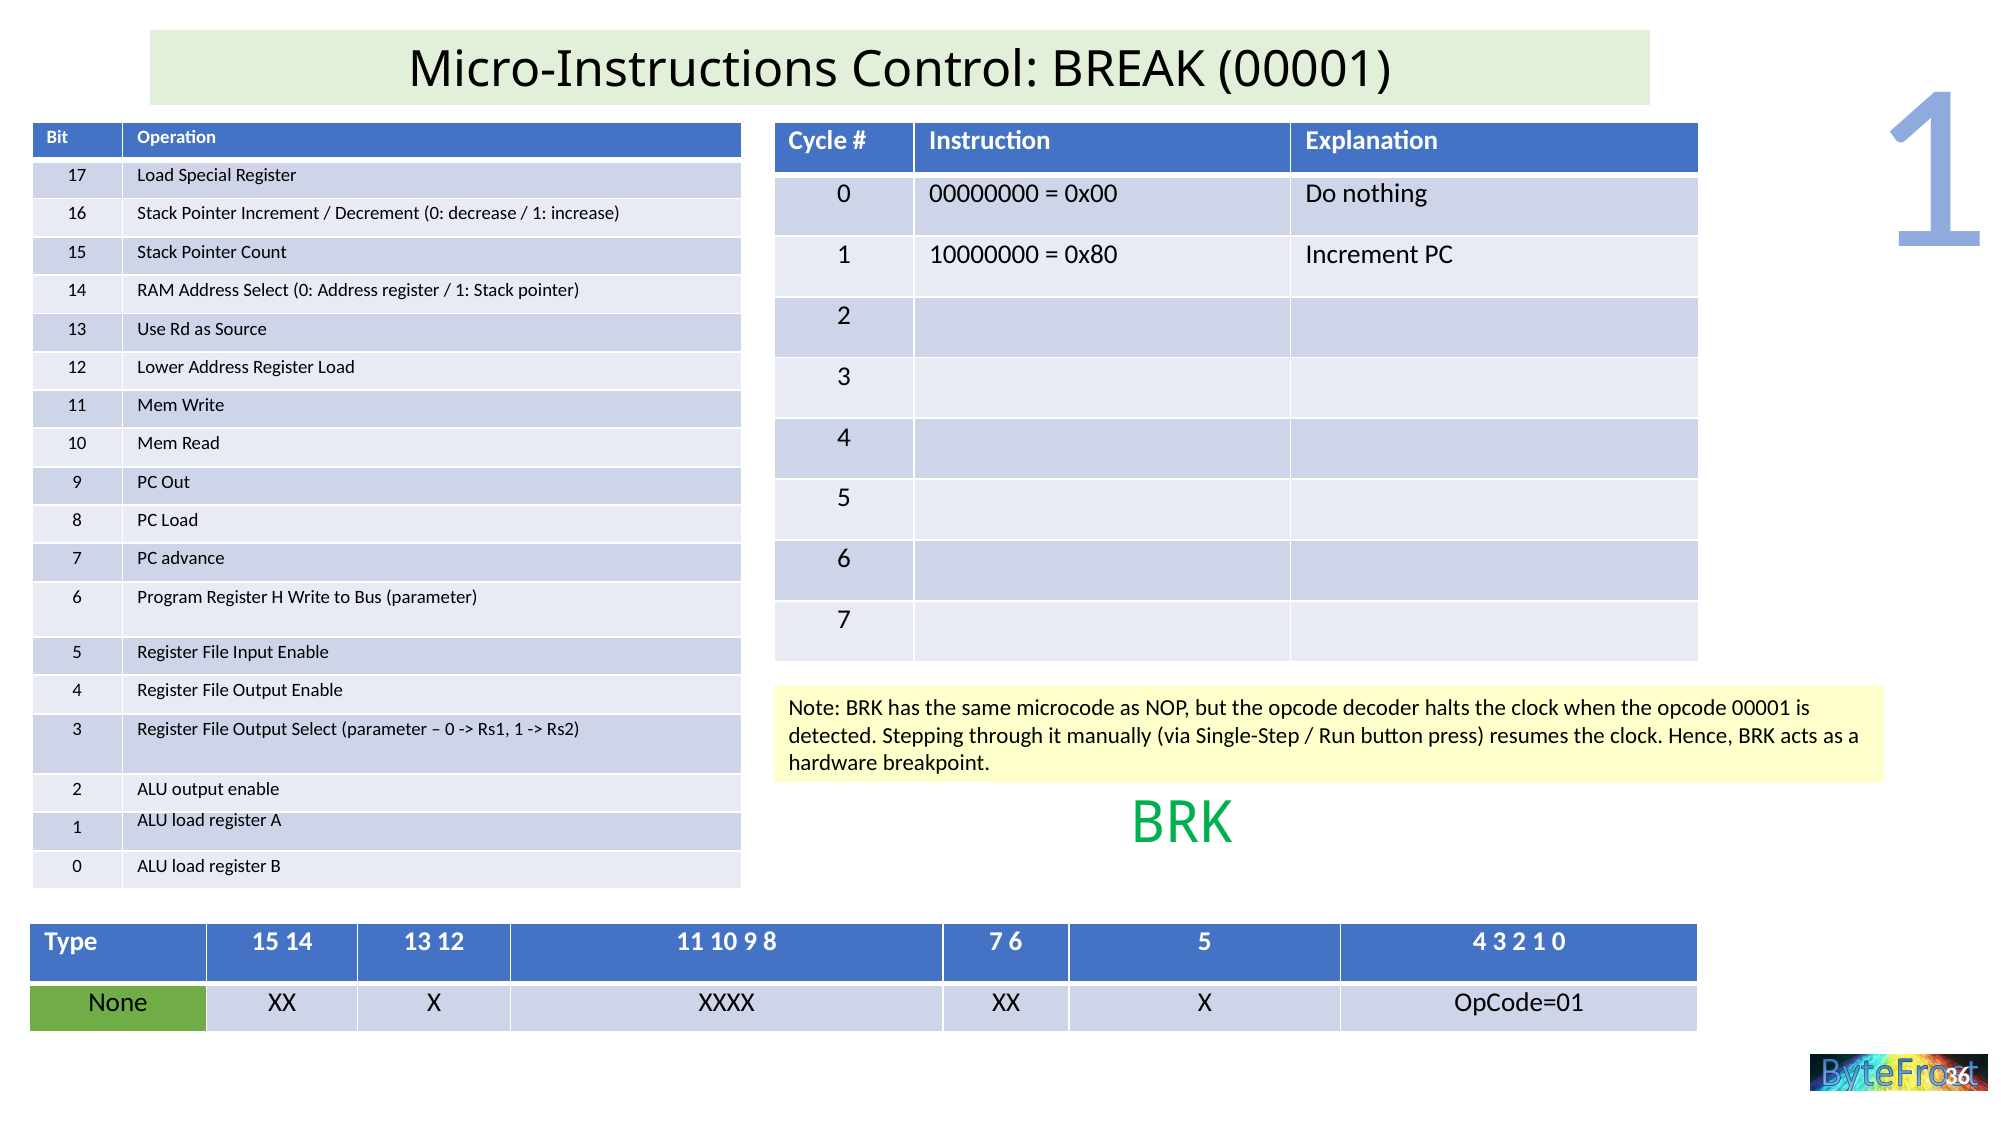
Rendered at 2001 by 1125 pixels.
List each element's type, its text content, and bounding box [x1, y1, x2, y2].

title Micro-Instructions Control: BREAK (00001) [150, 29, 1650, 105]
table_cell 8 [33, 506, 122, 542]
table_cell 5 [775, 480, 913, 539]
table_cell 0 [775, 178, 913, 235]
table_cell [1291, 480, 1698, 539]
table_cell Load Special Register [123, 163, 741, 198]
text_box Note: BRK has the same microcode as NOP, but the opcode decoder halts the clock when the opcode 00001 is detected. Stepping through it manually (via Single-Step / Run button press) resumes the clock. Hence, BRK acts as a hardware breakpoint. [773, 685, 1885, 783]
table_cell 5 [33, 638, 122, 674]
table_cell [915, 602, 1290, 661]
table_cell 1 [33, 813, 122, 850]
table_cell Program Register H Write to Bus (parameter) [123, 583, 741, 636]
table_cell ALU load register A [123, 813, 741, 850]
table_cell [915, 480, 1290, 539]
table_cell 13 [33, 314, 122, 351]
table_cell [915, 358, 1290, 417]
table_cell [915, 419, 1290, 478]
table_cell OpCode=01 [1341, 986, 1697, 1031]
table_cell XXXX [511, 986, 942, 1031]
table_cell 9 [33, 468, 122, 504]
text_box 36 [1535, 1044, 1986, 1105]
table_header 4 3 2 1 0 [1341, 924, 1697, 981]
table_header Bit [33, 123, 122, 157]
table_cell Stack Pointer Count [123, 238, 741, 274]
table_cell 0 [33, 852, 122, 888]
table_header 15 14 [207, 924, 357, 981]
table_header Type [30, 924, 206, 981]
table_cell Register File Output Select (parameter – 0 -> Rs1, 1 -> Rs2) [123, 715, 741, 773]
table_cell Use Rd as Source [123, 314, 741, 351]
table_cell Register File Input Enable [123, 638, 741, 674]
table_cell RAM Address Select (0: Address register / 1: Stack pointer) [123, 276, 741, 313]
table_cell 17 [33, 163, 122, 198]
table_cell Do nothing [1291, 178, 1698, 235]
table_cell 7 [33, 544, 122, 581]
table_cell 2 [33, 775, 122, 811]
table_cell 12 [33, 353, 122, 389]
table_cell [915, 298, 1290, 357]
table_cell ALU output enable [123, 775, 741, 811]
text_box 1 [1855, 0, 2000, 303]
table_header Cycle # [775, 123, 913, 172]
table_cell ALU load register B [123, 852, 741, 888]
table_header 13 12 [358, 924, 510, 981]
table_cell Increment PC [1291, 237, 1698, 296]
table_cell 1 [775, 237, 913, 296]
table_cell 14 [33, 276, 122, 313]
table_cell Stack Pointer Increment / Decrement (0: decrease / 1: increase) [123, 199, 741, 236]
table_cell 10 [33, 429, 122, 466]
table_cell 6 [775, 541, 913, 600]
table_cell [915, 541, 1290, 600]
table_header 11 10 9 8 [511, 924, 942, 981]
table_cell [1291, 298, 1698, 357]
table_cell 4 [775, 419, 913, 478]
table_cell None [30, 986, 206, 1031]
table_cell PC Out [123, 468, 741, 504]
table_cell Lower Address Register Load [123, 353, 741, 389]
table_cell 00000000 = 0x00 [915, 178, 1290, 235]
table_cell 4 [33, 676, 122, 713]
table_cell [1291, 602, 1698, 661]
table_cell 15 [33, 238, 122, 274]
table_cell 16 [33, 199, 122, 236]
table_cell XX [944, 986, 1068, 1031]
table_cell 7 [775, 602, 913, 661]
table_cell 3 [33, 715, 122, 773]
table_cell [1291, 541, 1698, 600]
table_cell Mem Read [123, 429, 741, 466]
table_cell Register File Output Enable [123, 676, 741, 713]
table_header Operation [123, 123, 741, 157]
table_cell 11 [33, 391, 122, 427]
text_box BRK [1080, 783, 1250, 862]
table_cell 10000000 = 0x80 [915, 237, 1290, 296]
picture [1810, 1054, 1988, 1091]
table_header 5 [1070, 924, 1340, 981]
table_cell X [1070, 986, 1340, 1031]
table_cell XX [207, 986, 357, 1031]
table_cell Mem Write [123, 391, 741, 427]
table_cell 2 [775, 298, 913, 357]
table_cell X [358, 986, 510, 1031]
table_cell 6 [33, 583, 122, 636]
table_cell [1291, 358, 1698, 417]
table_header Explanation [1291, 123, 1698, 172]
table_cell PC Load [123, 506, 741, 542]
table_header 7 6 [944, 924, 1068, 981]
table_cell 3 [775, 358, 913, 417]
table_cell [1291, 419, 1698, 478]
table_cell PC advance [123, 544, 741, 581]
table_header Instruction [915, 123, 1290, 172]
